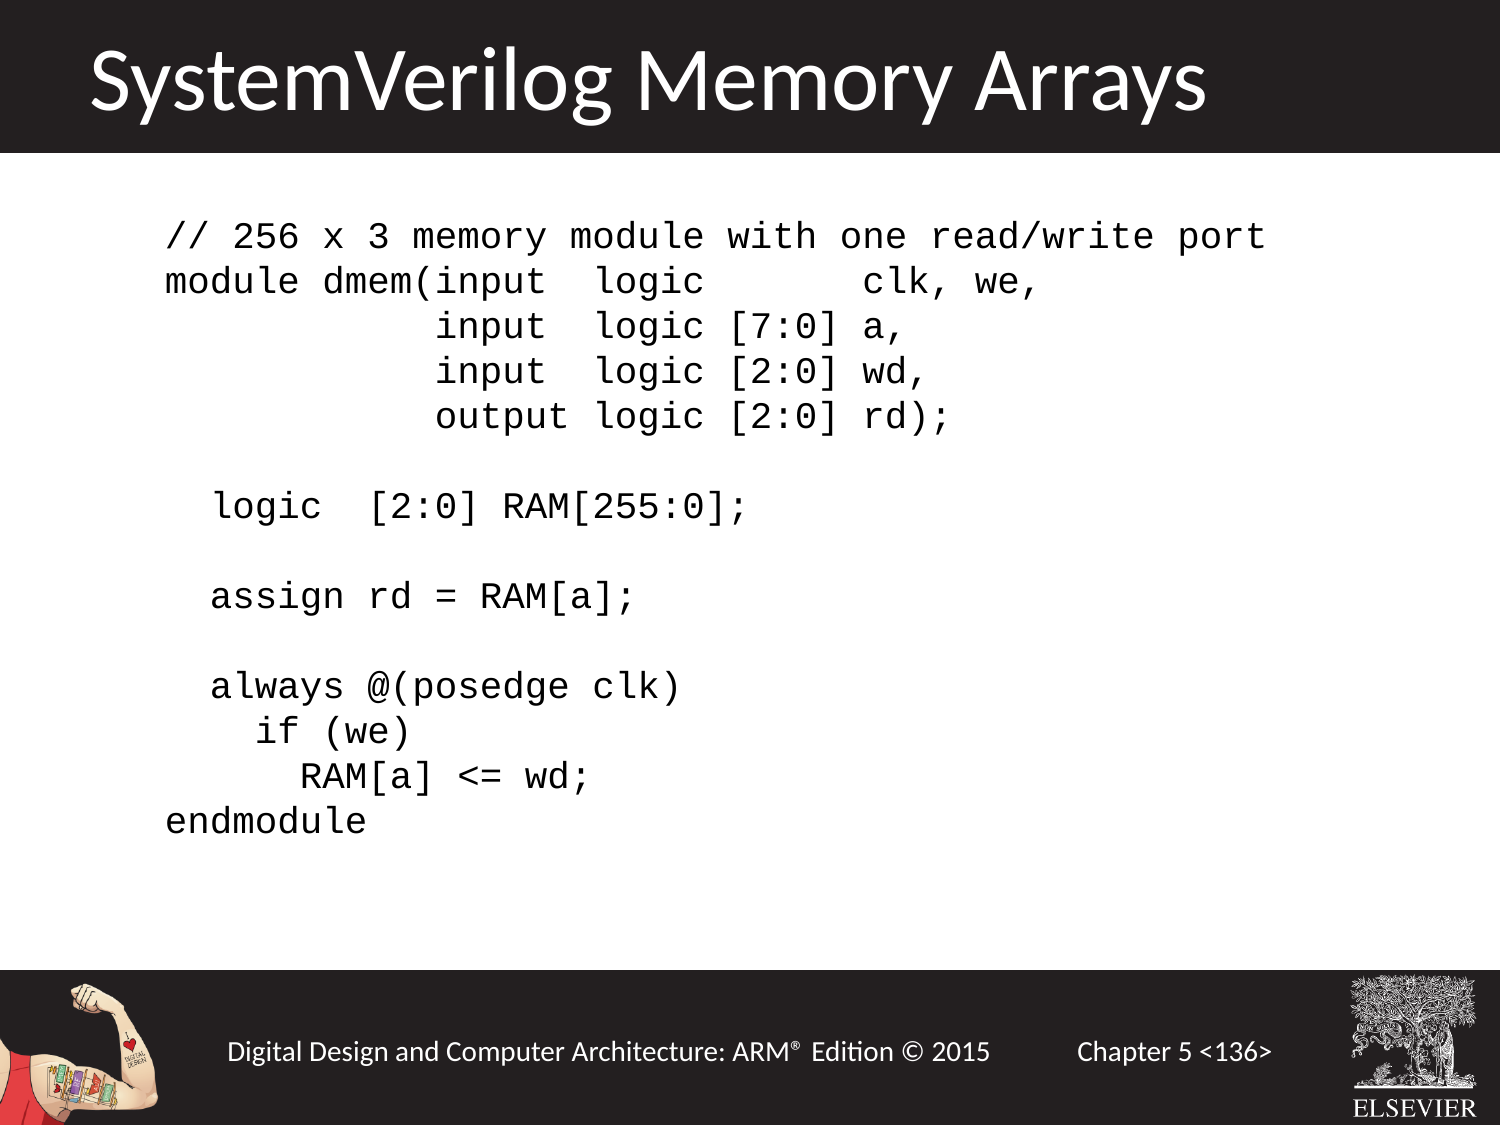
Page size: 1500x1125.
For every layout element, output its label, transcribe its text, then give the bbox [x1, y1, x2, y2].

picture [1350, 974, 1477, 1117]
picture [0, 979, 163, 1125]
text_box [112, 200, 1438, 1050]
text_box SystemVerilog Memory Arrays [75, 11, 1375, 136]
text_box // 256 x 3 memory module with one read/write port module dmem(input logic clk, we, input logic [7:0] a, input logic [2:0] wd, output logic [2:0] rd); logic [2:0] RAM[255:0]; assign rd = RAM[a]; always @(posedge clk) if (we) RAM[a] <= wd; endmodule [149, 204, 1438, 849]
